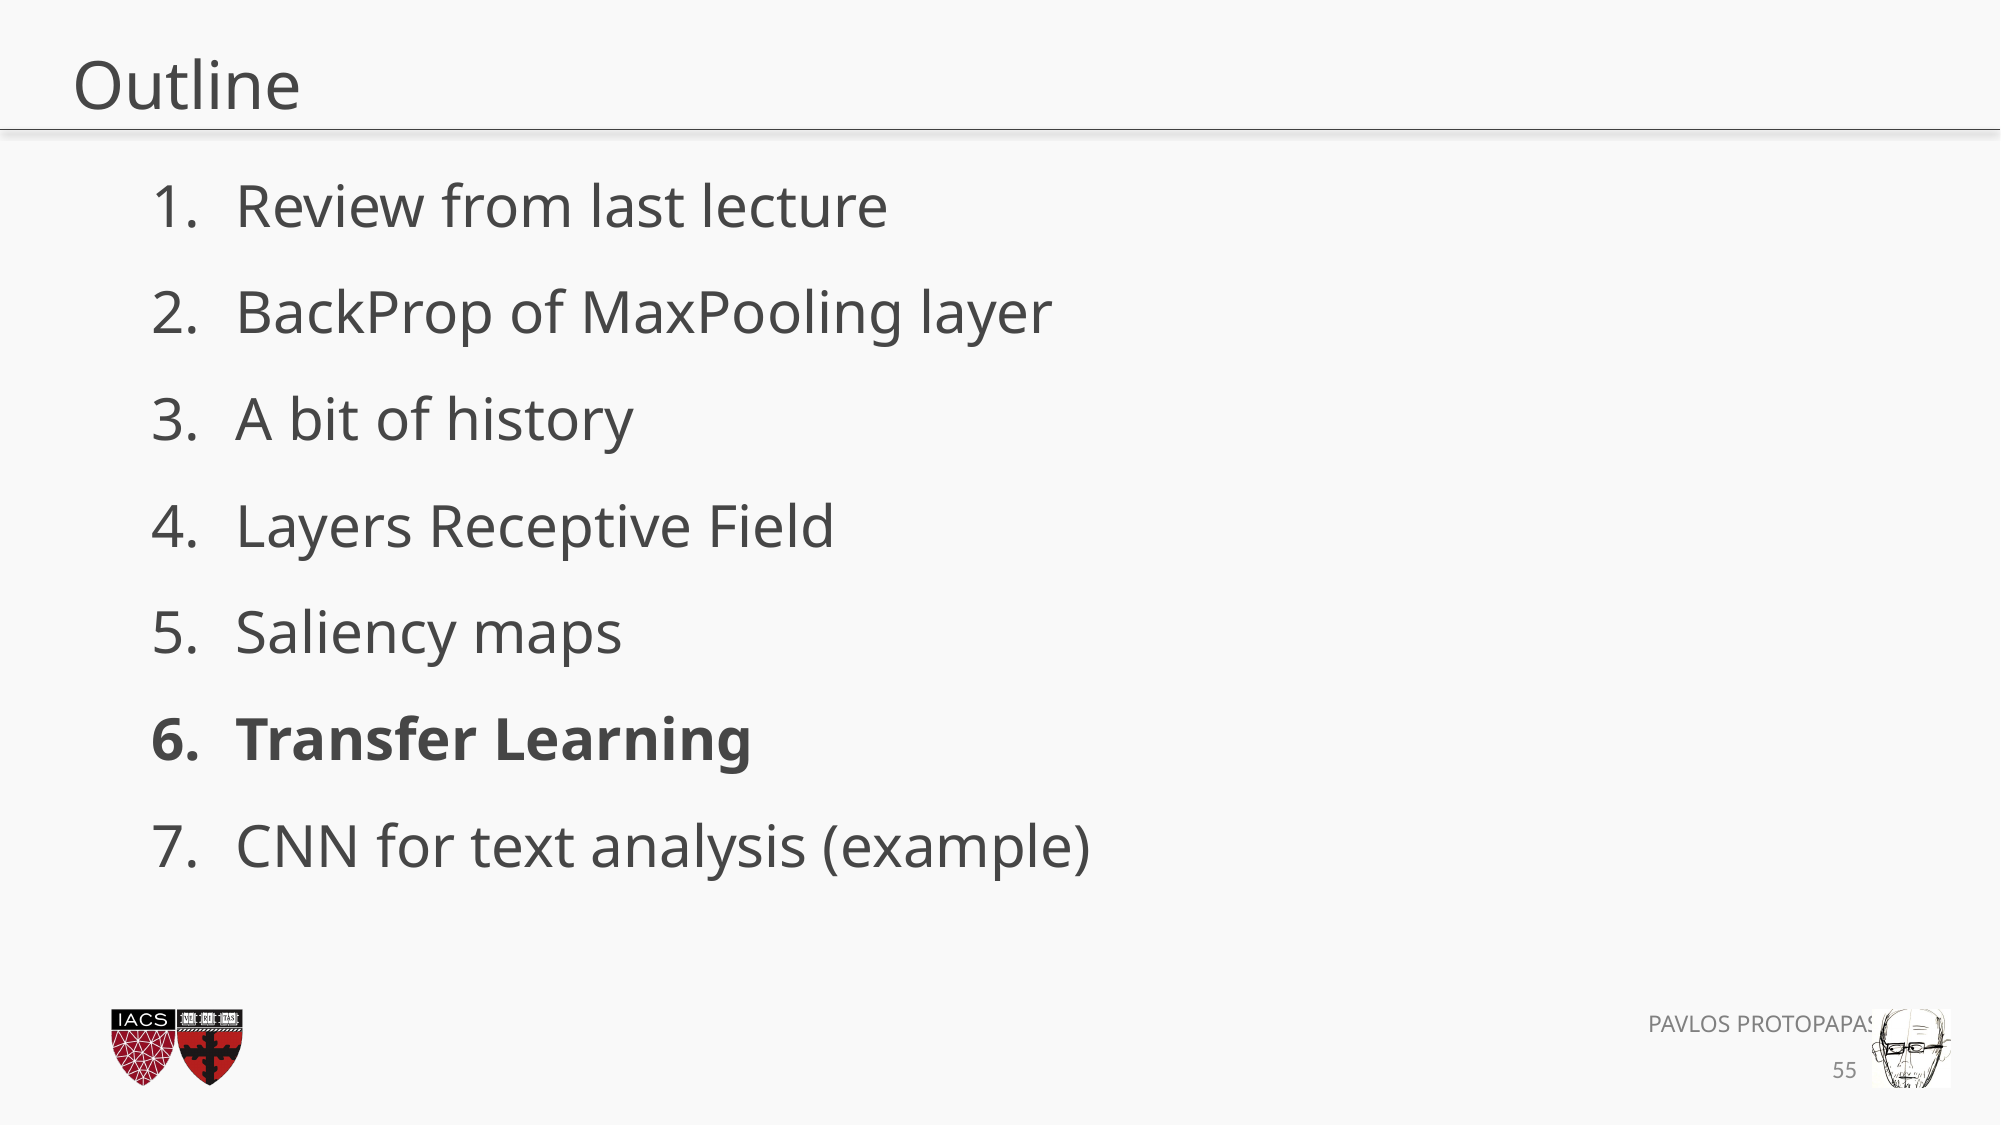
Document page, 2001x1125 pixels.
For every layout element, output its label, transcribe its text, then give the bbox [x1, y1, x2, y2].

title Outline [57, 35, 1943, 162]
list Review from last lecture BackProp of MaxPooling layer A bit of history Layers Receptive Field Saliency maps Transfer Learning CNN for text analysis (example) [136, 161, 1831, 508]
picture [1872, 1009, 1951, 1088]
slide_number 55 [1405, 1038, 1873, 1099]
picture [109, 1009, 243, 1086]
